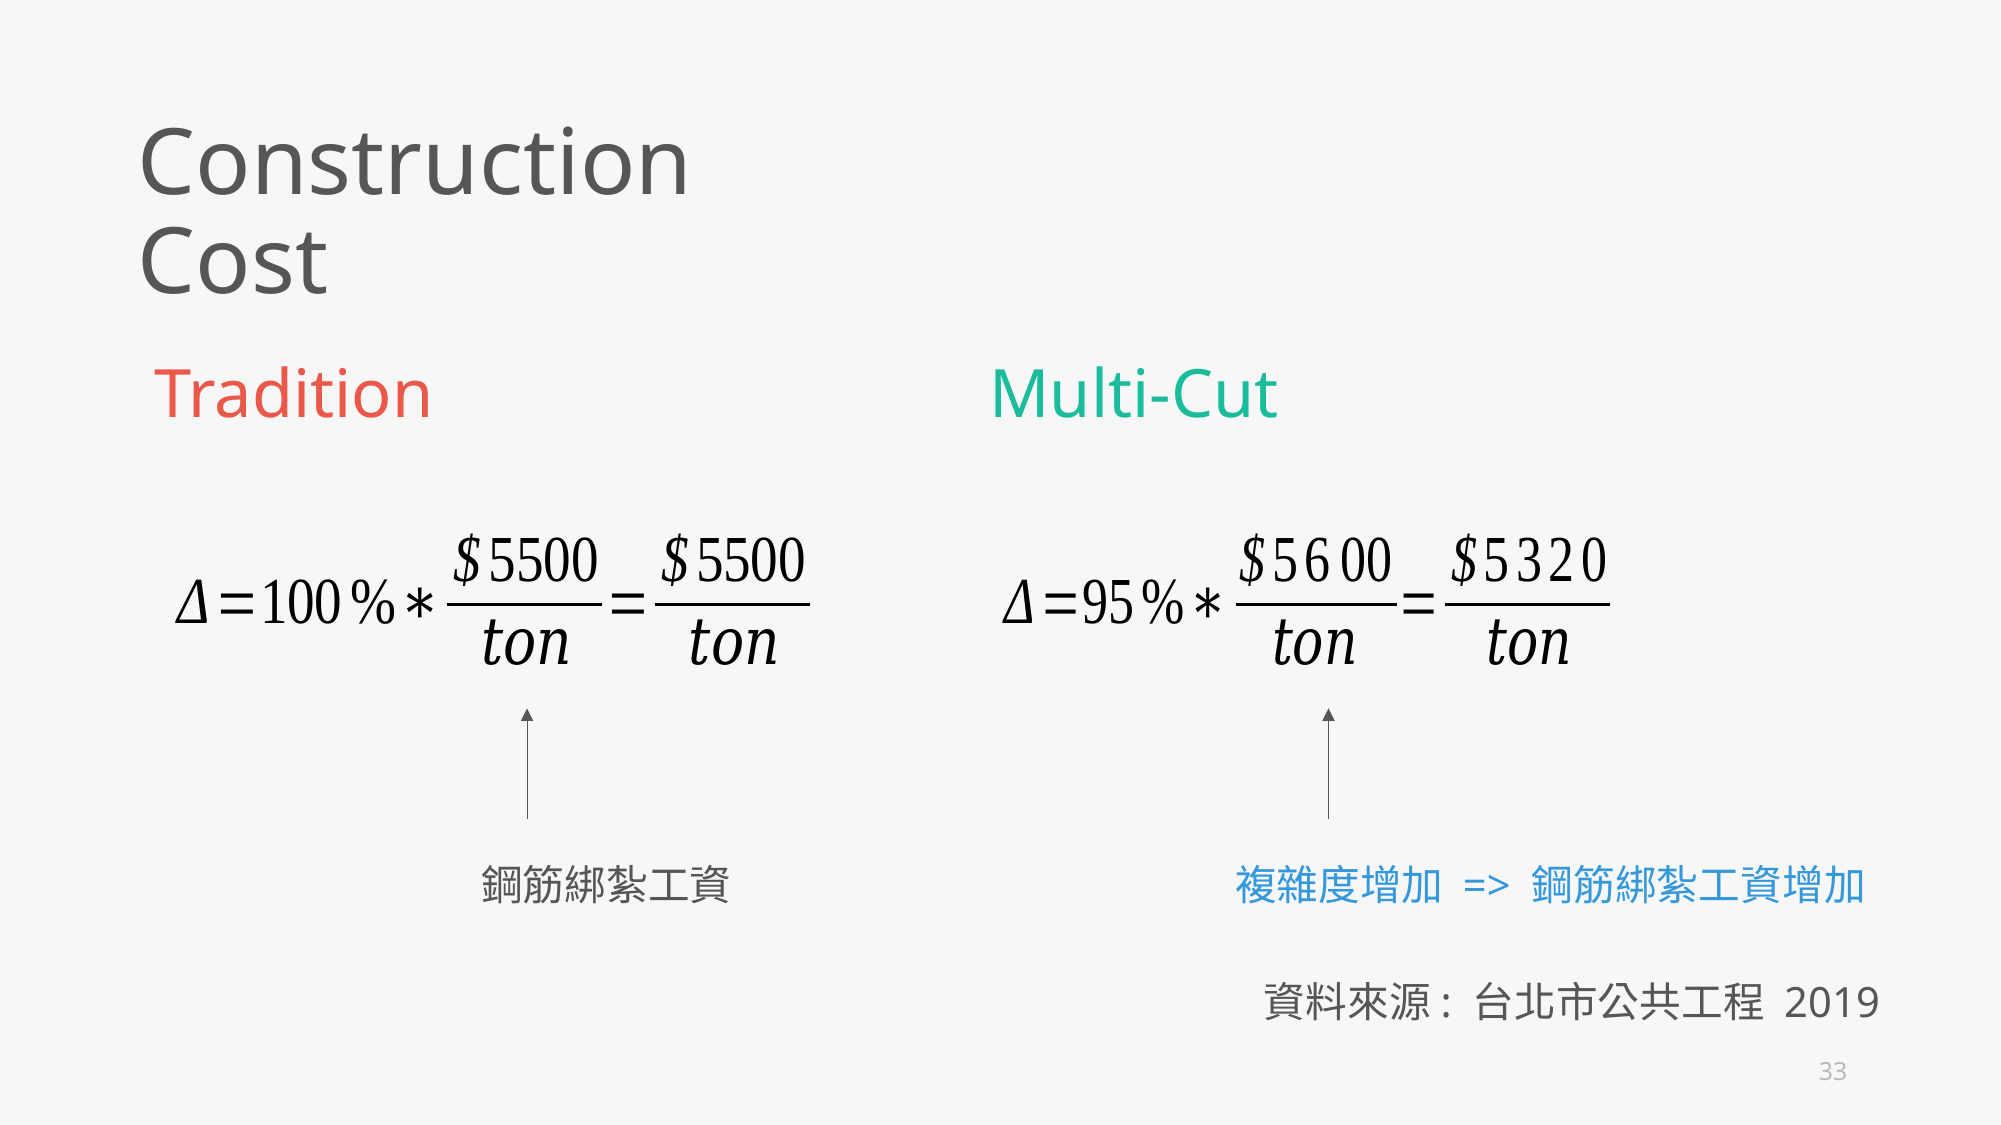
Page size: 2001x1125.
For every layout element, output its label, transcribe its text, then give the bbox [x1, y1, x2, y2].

text_box 複雜度增加 => 鋼筋綁紮工資增加 [1234, 841, 1881, 917]
slide_number 33 [1412, 1042, 1863, 1103]
text_box Multi-Cut [989, 326, 1294, 438]
text_box 資料來源: 台北市公共工程 2019 [1263, 958, 1895, 1033]
text_box 鋼筋綁紮工資 [480, 841, 747, 917]
text_box Tradition [154, 326, 449, 438]
list Construction Cost [137, 108, 873, 224]
